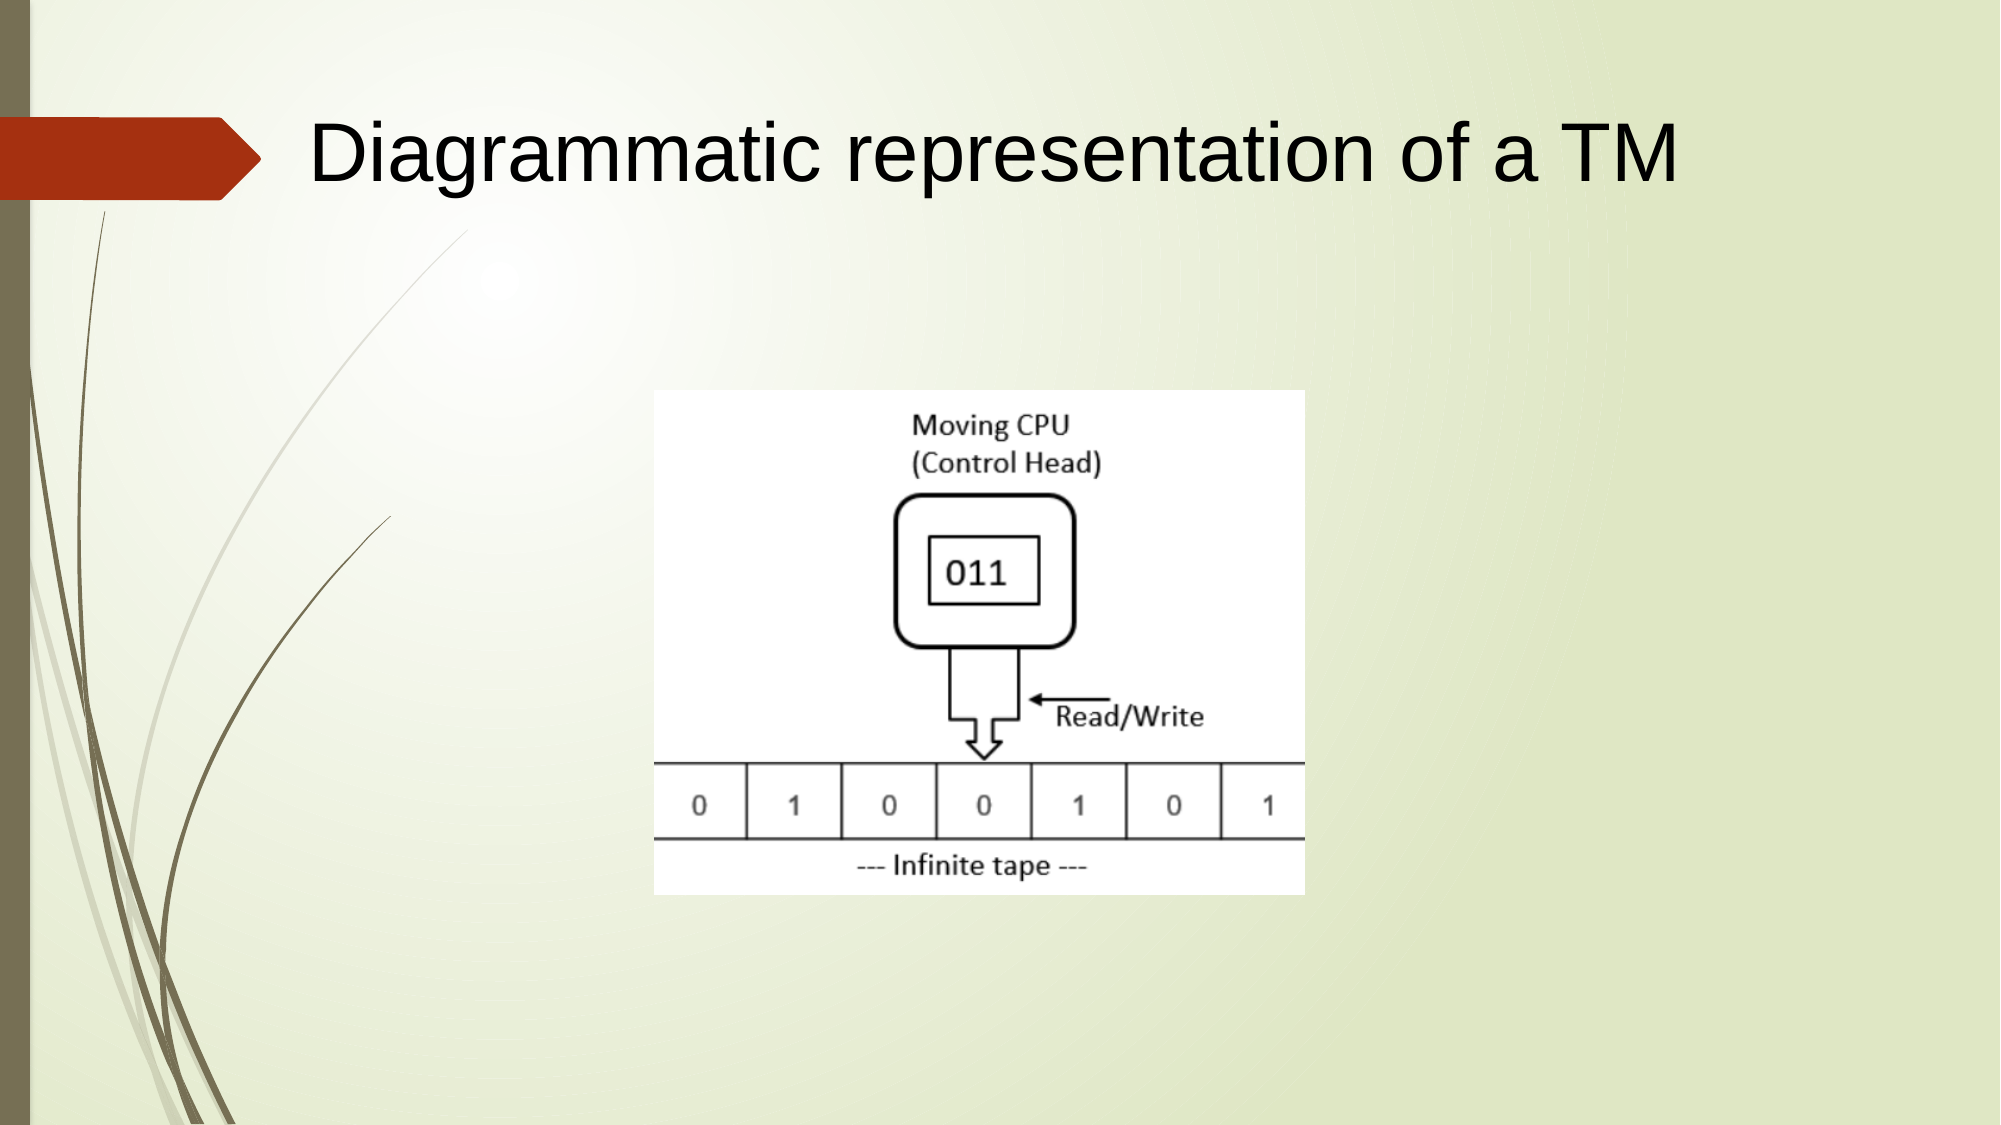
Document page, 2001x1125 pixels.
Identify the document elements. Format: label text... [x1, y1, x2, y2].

picture [654, 390, 1305, 895]
text_box Diagrammatic representation of a TM [294, 90, 1748, 205]
